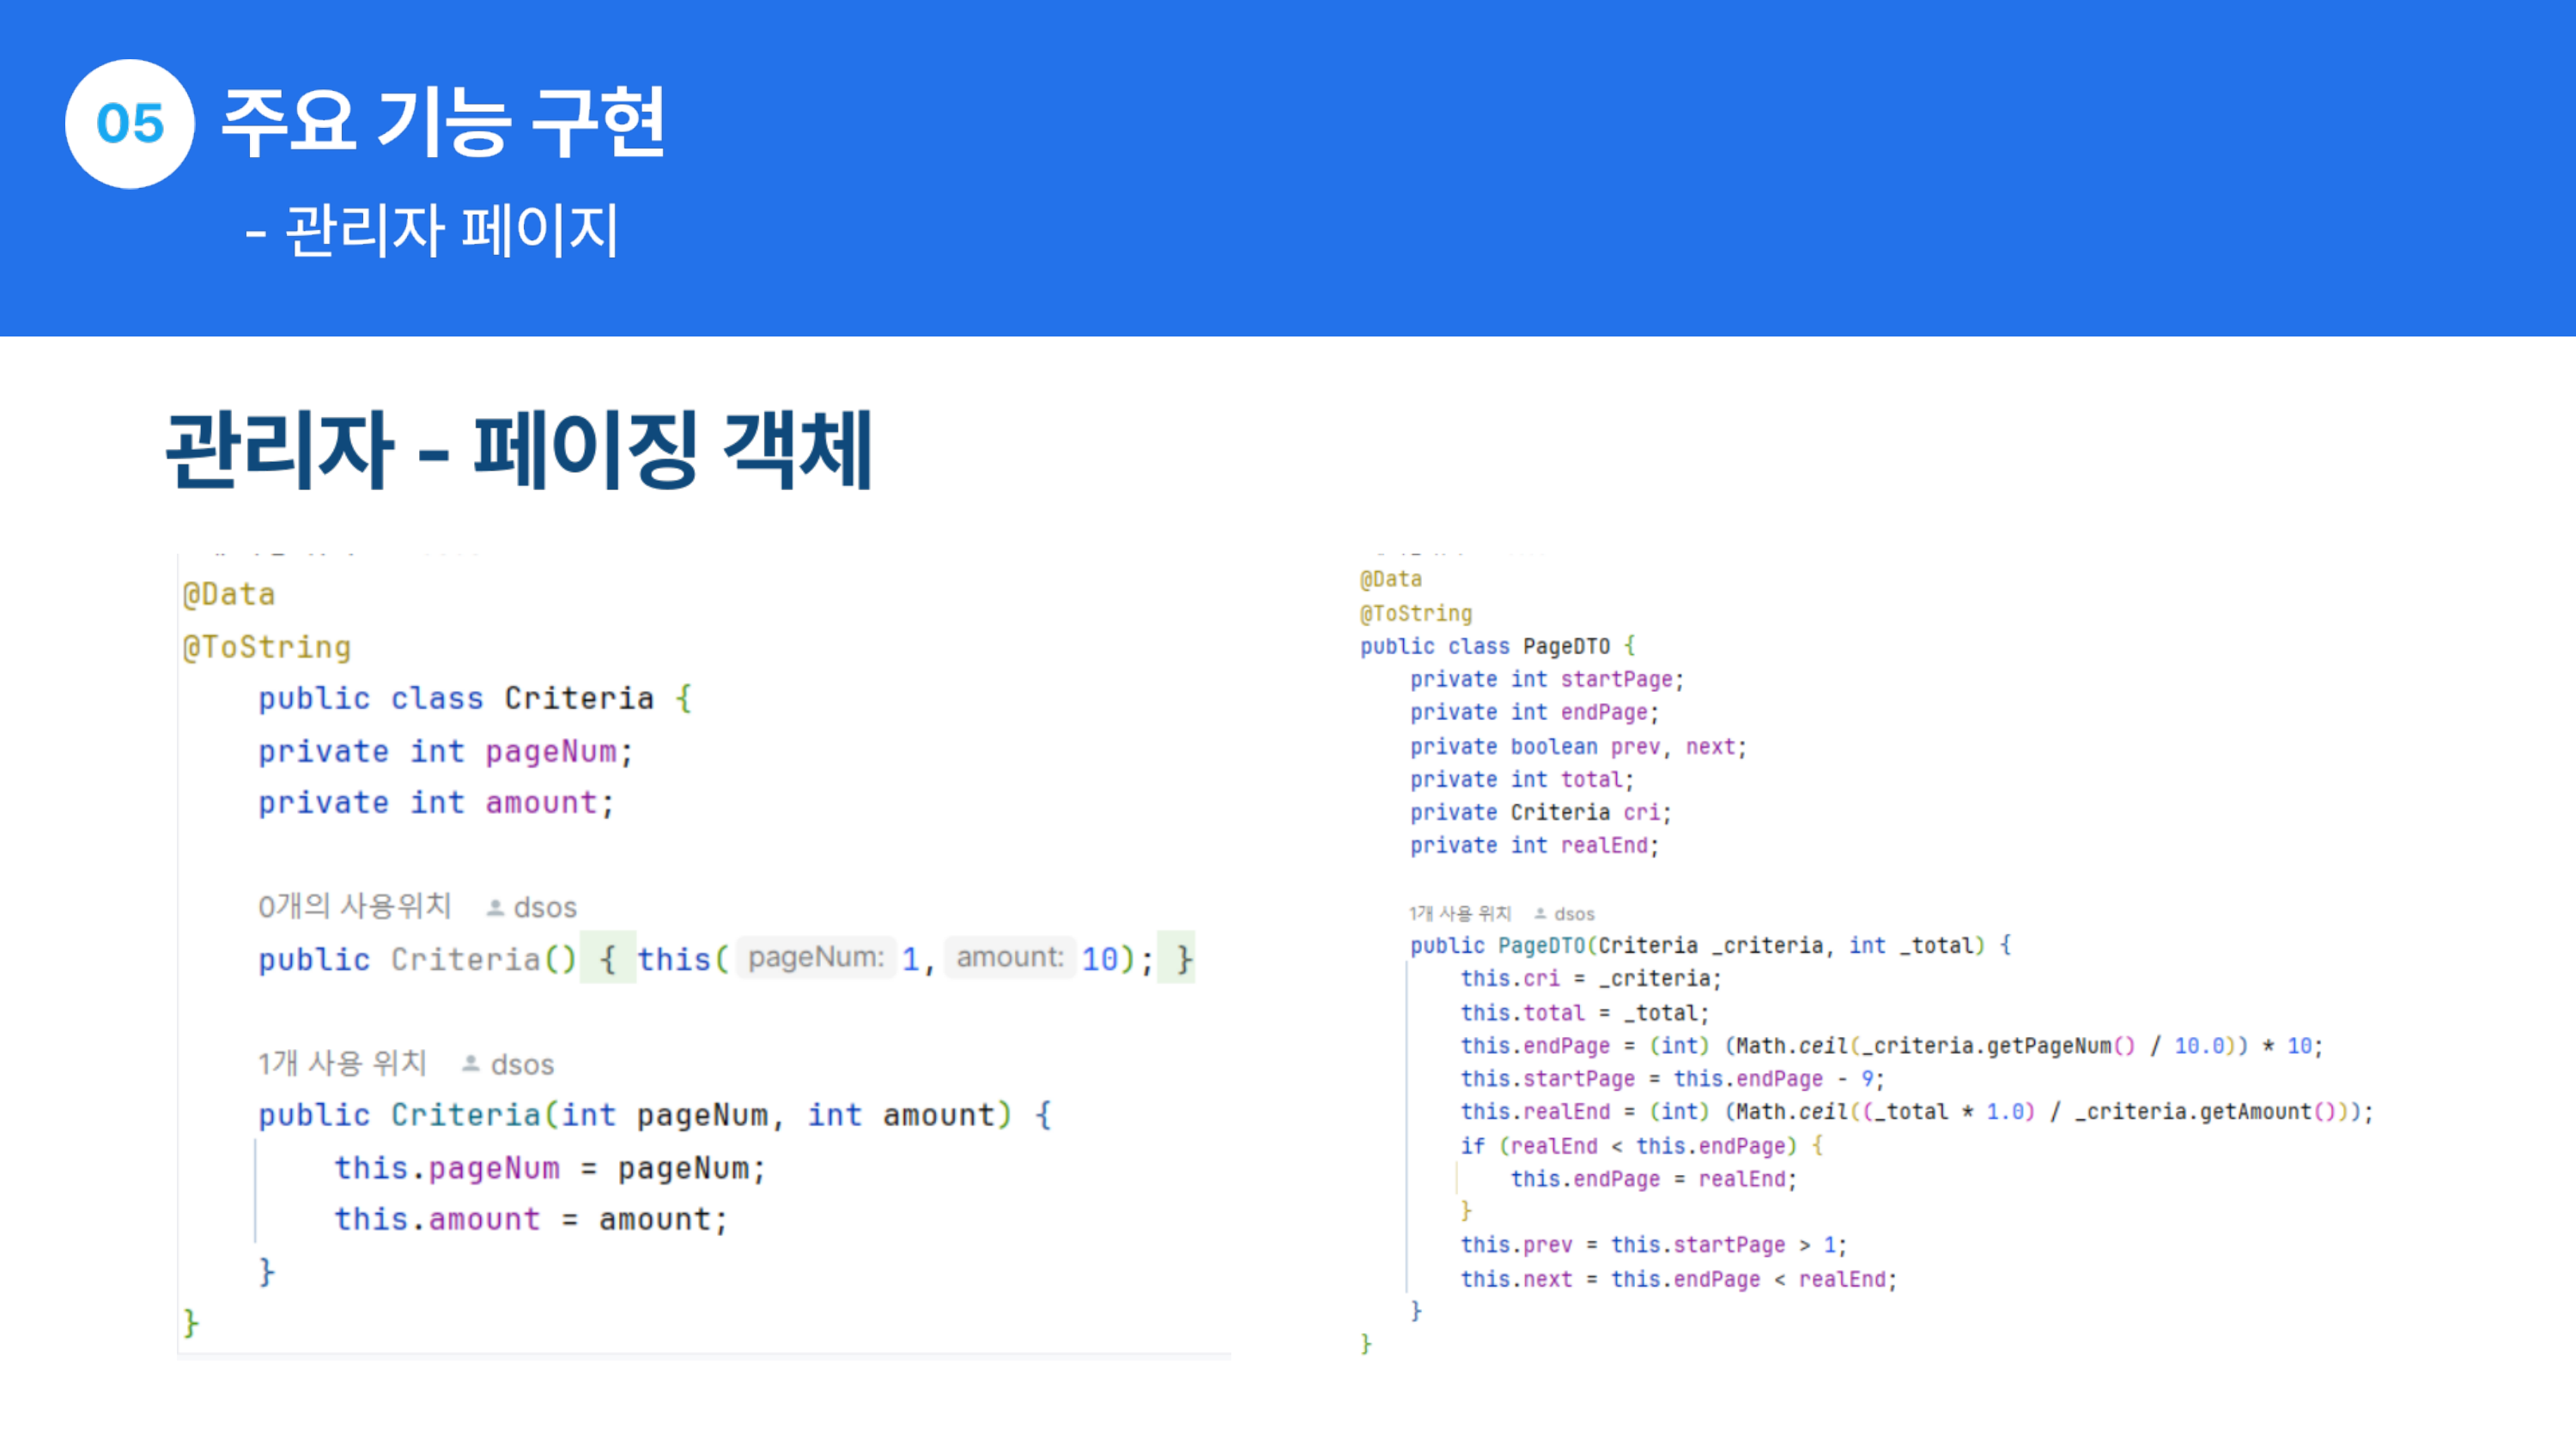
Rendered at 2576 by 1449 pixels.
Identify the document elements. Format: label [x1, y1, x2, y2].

text_box [0, 0, 2576, 336]
picture [19, 354, 1012, 591]
text_box [176, 554, 1232, 1361]
text_box [65, 59, 683, 276]
text_box [1357, 554, 2398, 1361]
